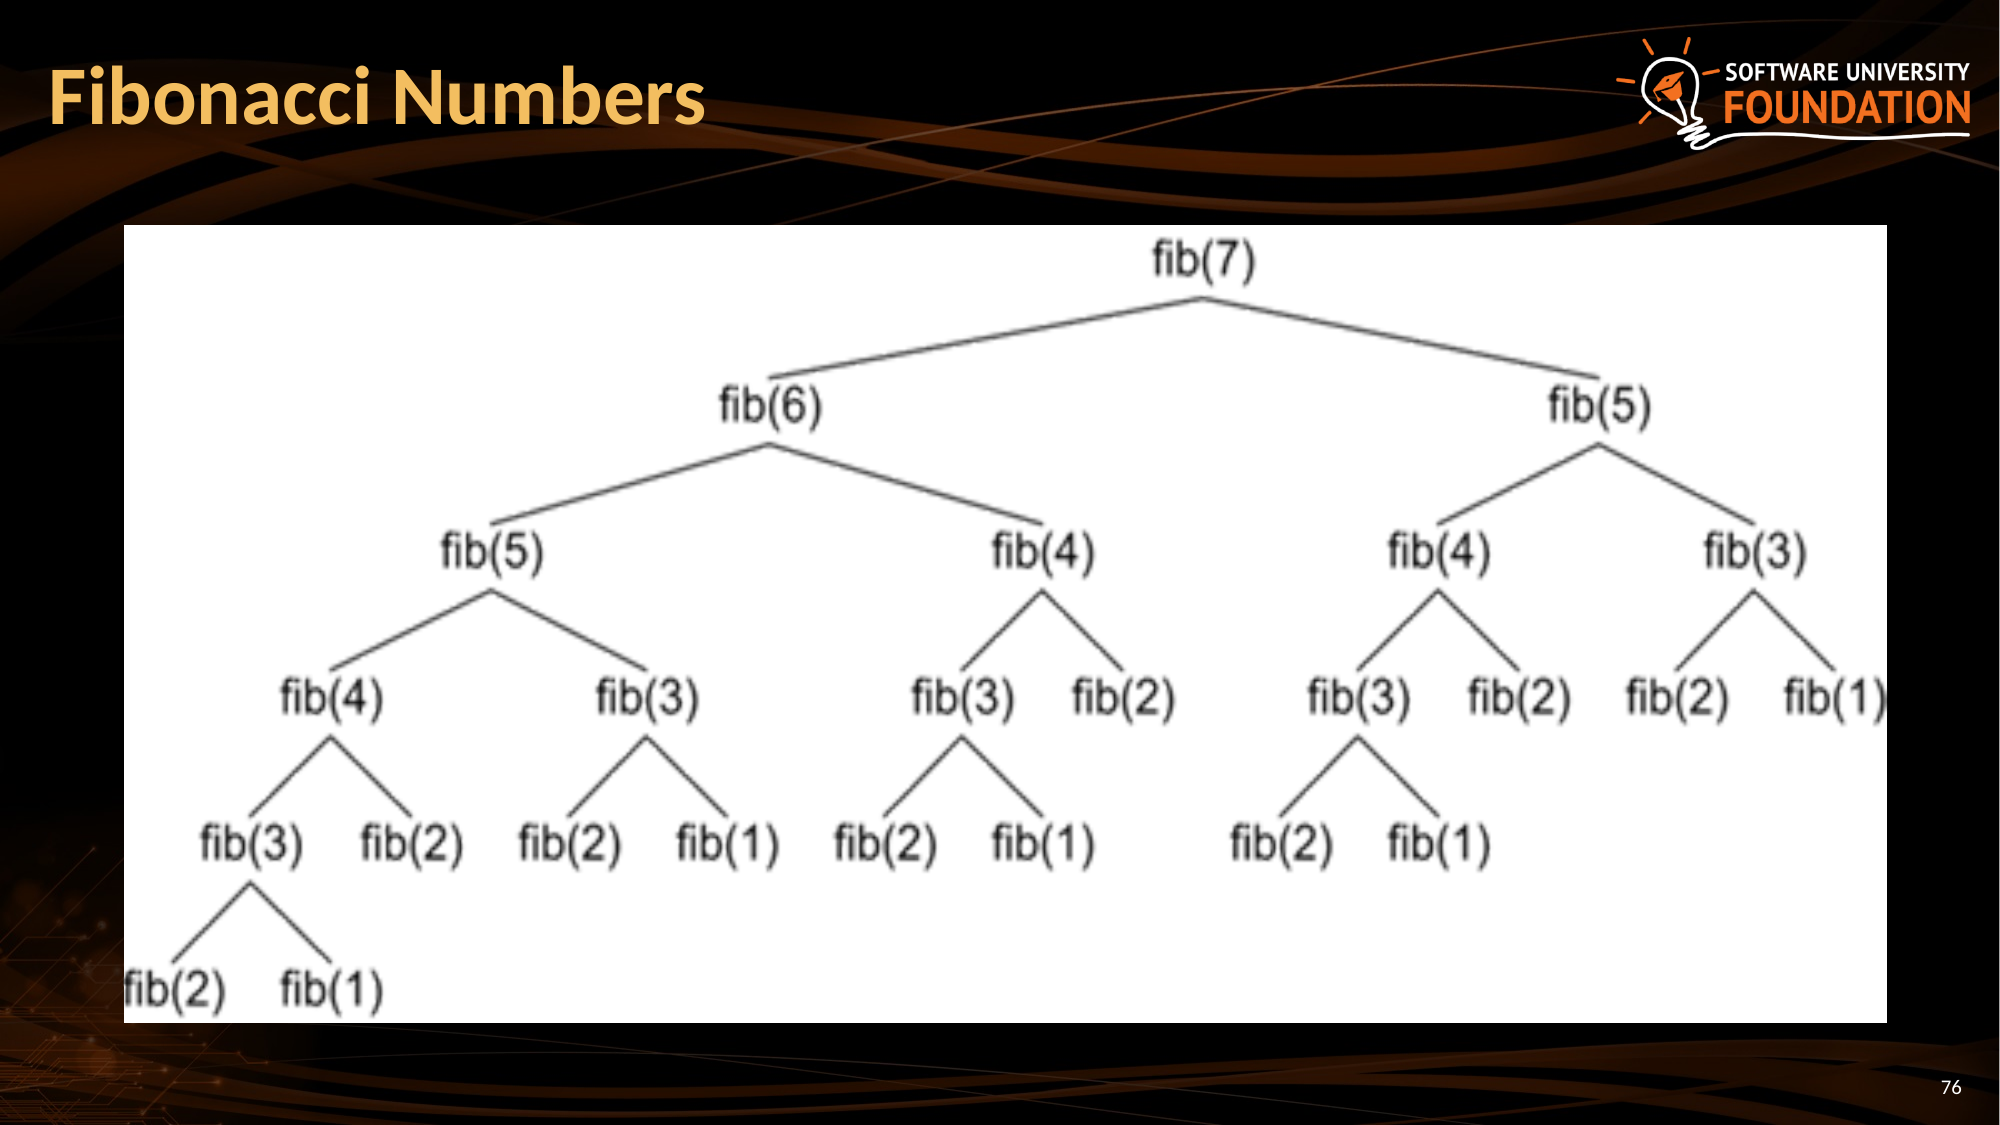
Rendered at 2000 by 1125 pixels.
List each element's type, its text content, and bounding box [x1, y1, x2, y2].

picture [0, 0, 2000, 1125]
title Fibonacci Numbers [30, 6, 1602, 189]
slide_number 76 [1897, 1070, 1968, 1103]
